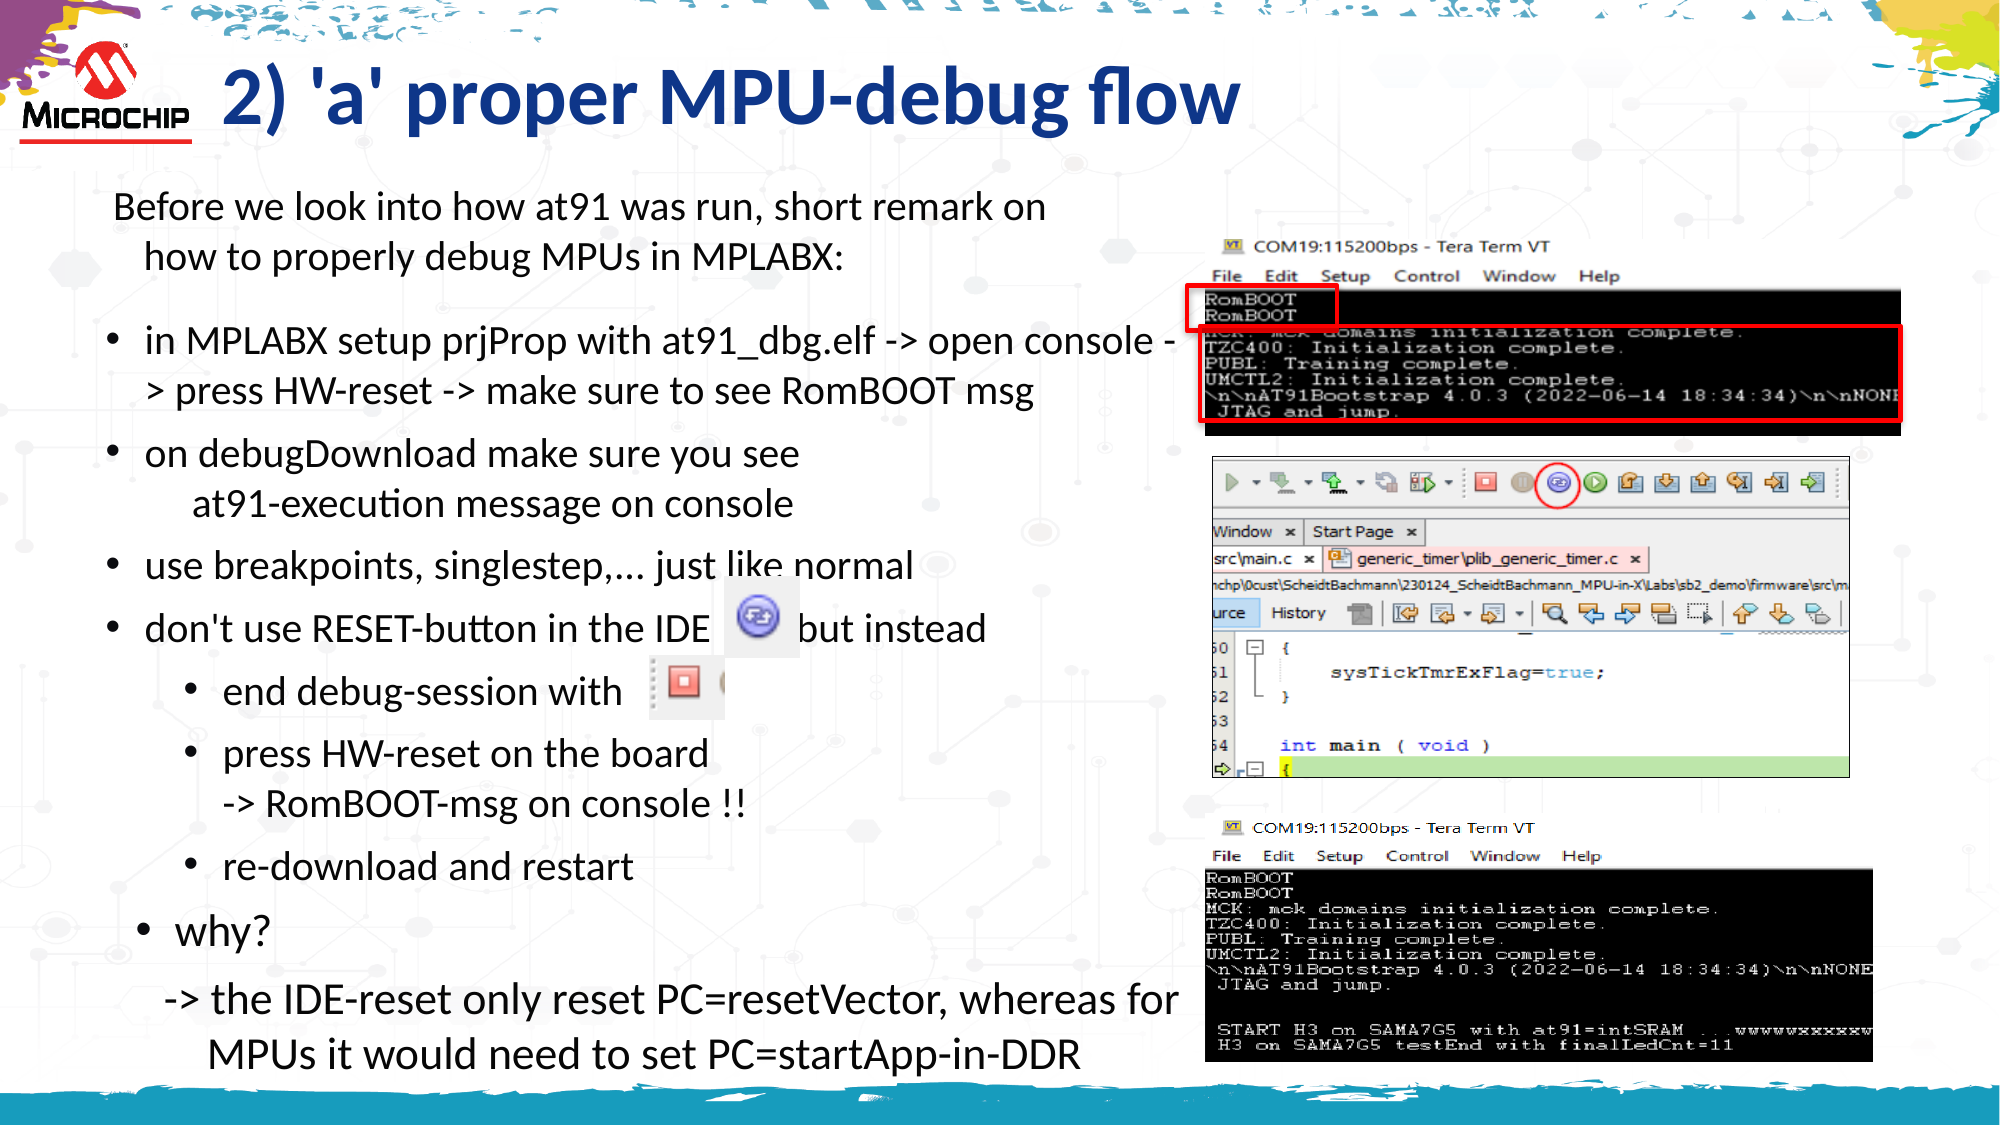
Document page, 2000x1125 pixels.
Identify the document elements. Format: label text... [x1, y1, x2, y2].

title 2) 'a' proper MPU-debug flow [201, 31, 1922, 136]
picture [0, 0, 2000, 1125]
list Before we look into how at91 was run, short remark on how to properly debug MPUs in MPLABX: [93, 168, 1161, 302]
text_box in MPLABX setup prjProp with at91_dbg.elf -> open console -> press HW-reset -> make sure to see RomBOOT msg on debugDownload make sure you see at91-execution message on console use breakpoints, singlestep,... just like normal don't use RESET-button in the IDE but instead end debug-session with press HW-reset on the board -> RomBOOT-msg on console !! re-download and restart why? -> the IDE-reset only reset PC=resetVector, whereas for MPUs it would need to set PC=startApp-in-DDR [55, 303, 1214, 1079]
text_box [1186, 285, 1199, 332]
